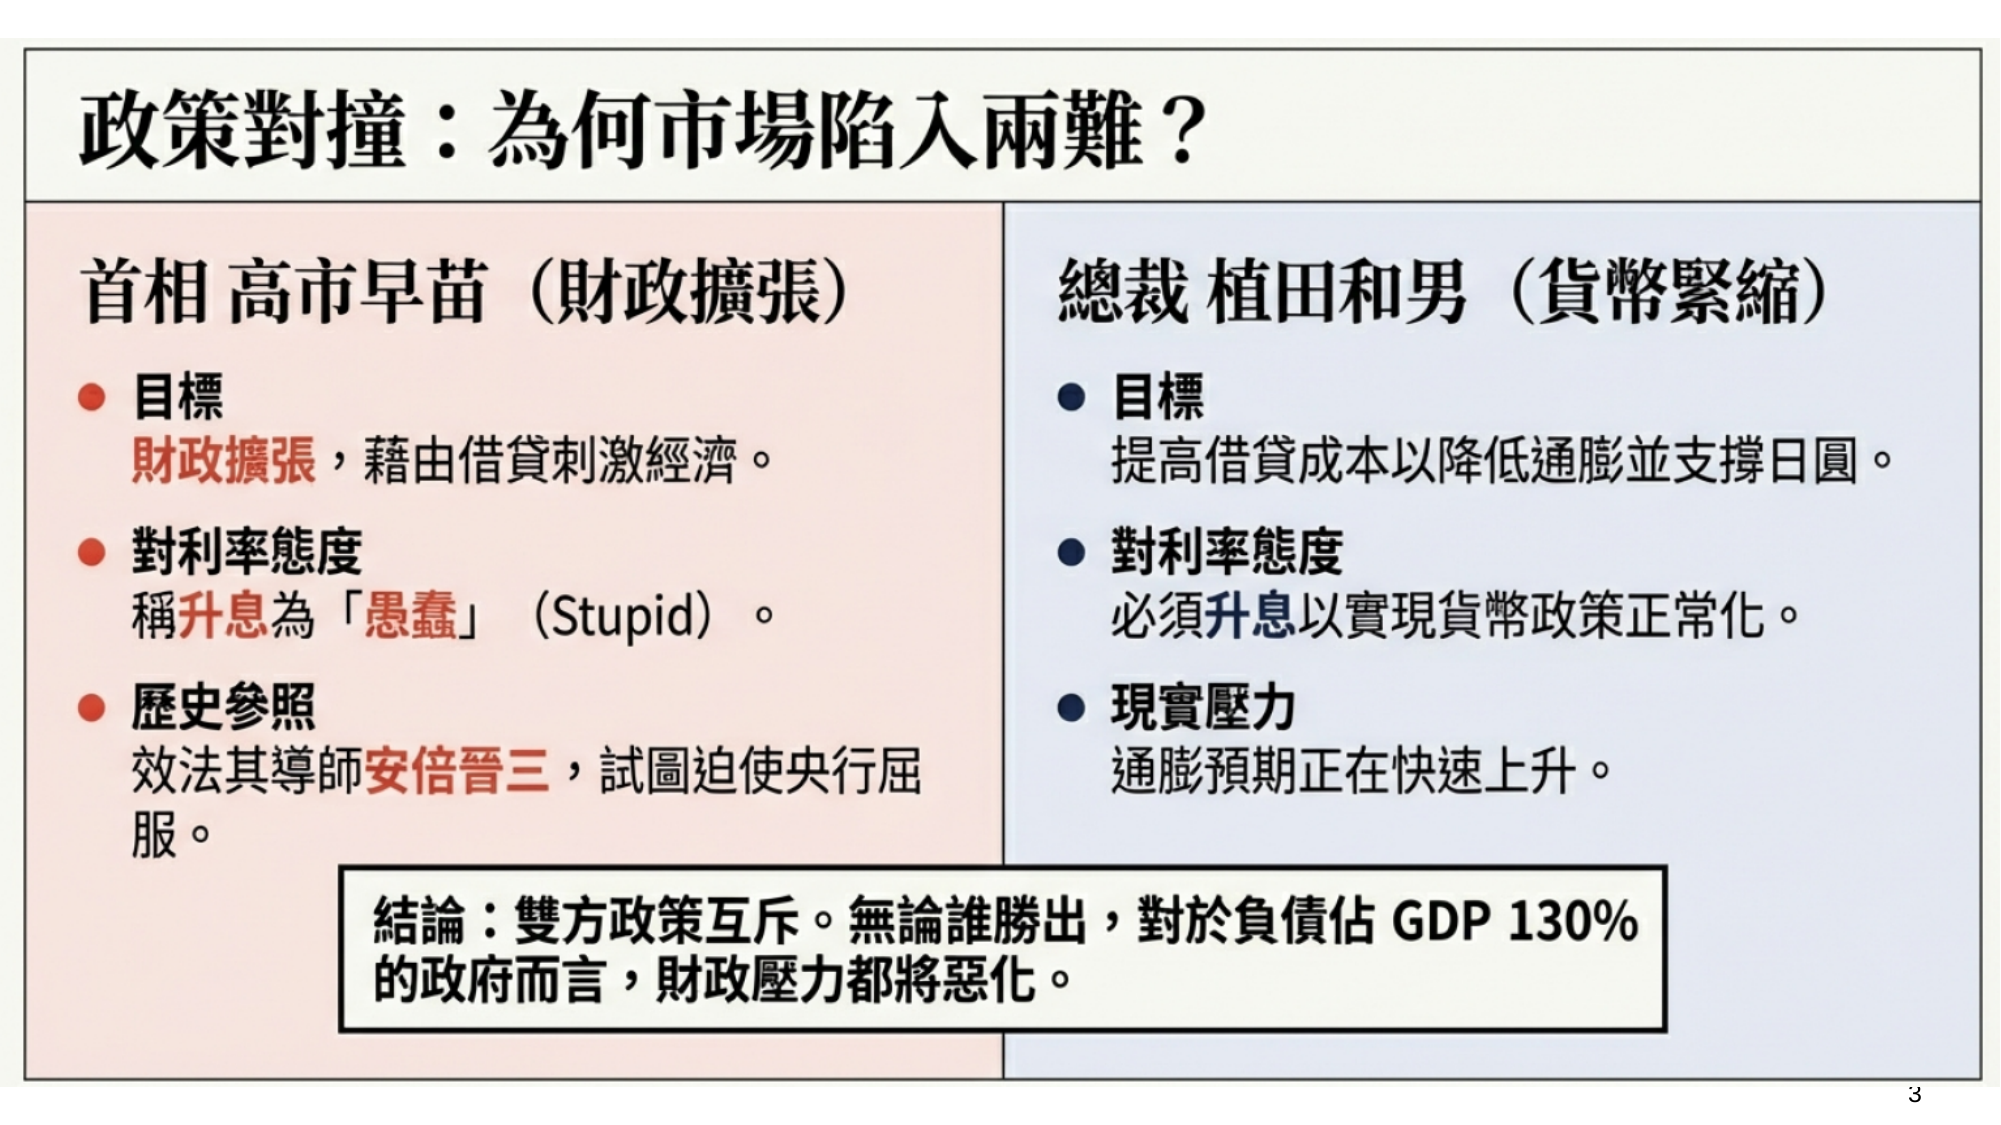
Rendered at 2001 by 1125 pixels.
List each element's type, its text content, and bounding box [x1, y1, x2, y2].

slide_number 3 [1661, 1094, 1938, 1106]
picture [0, 38, 2000, 1087]
